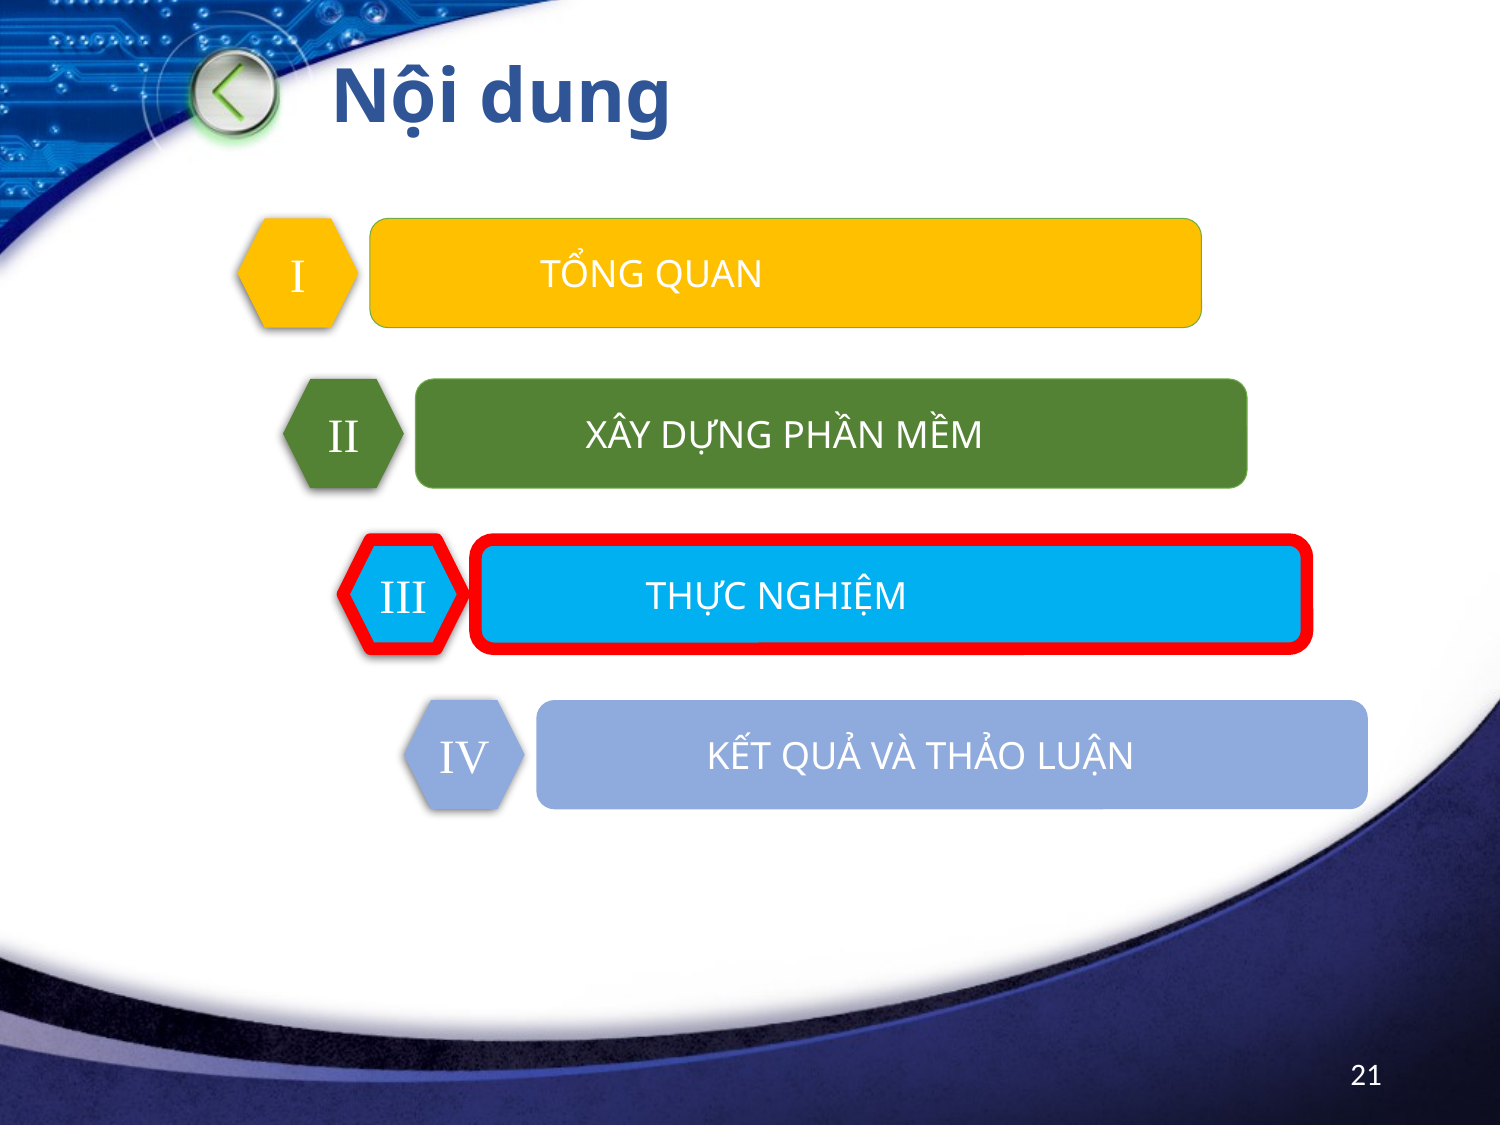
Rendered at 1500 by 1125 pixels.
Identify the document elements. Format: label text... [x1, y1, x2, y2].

text_box IV [403, 700, 525, 810]
text_box KẾT QUẢ VÀ THẢO LUẬN [535, 699, 1369, 810]
text_box XÂY DỰNG PHẦN MỀM [414, 378, 1248, 489]
picture [0, 0, 1500, 1125]
slide_number 21 [1059, 1042, 1397, 1103]
text_box III [342, 539, 464, 649]
title Nội dung [315, 51, 1453, 144]
text_box TỔNG QUAN [369, 217, 1203, 329]
text_box THỰC NGHIỆM [474, 538, 1308, 650]
text_box II [282, 378, 404, 489]
text_box I [237, 218, 359, 328]
